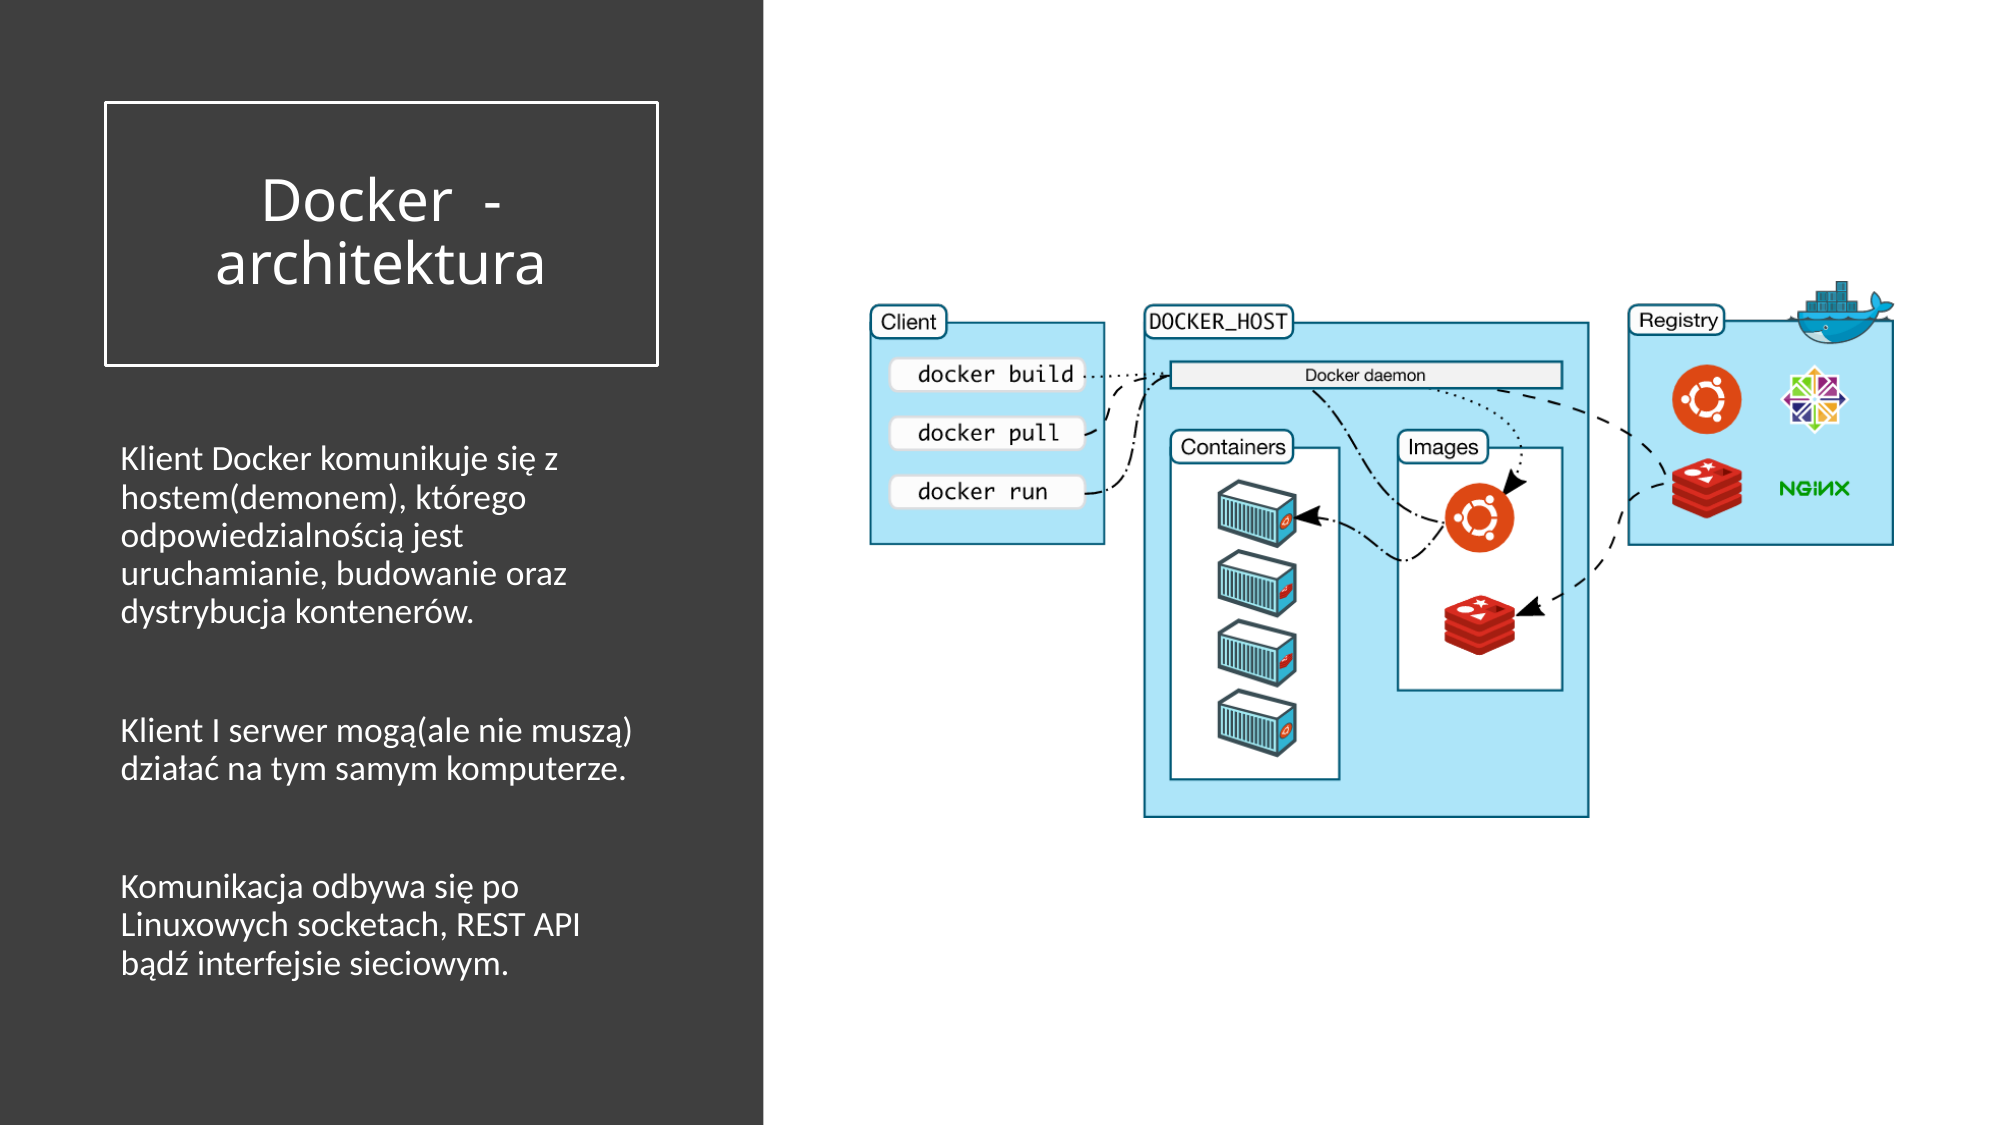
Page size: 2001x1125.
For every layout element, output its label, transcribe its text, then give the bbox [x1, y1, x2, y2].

picture [873, 307, 945, 337]
text_box [0, 0, 764, 1125]
list Klient Docker komunikuje się z hostem(demonem), którego odpowiedzialnością jest uruchamianie, budowanie oraz dystrybucja kontenerów. Klient I serwer mogą(ale nie muszą) działać na tym samym komputerze. Komunikacja odbywa się po Linuxowych socketach, REST API bądź interfejsie sieciowym. [105, 432, 658, 994]
picture [869, 281, 1895, 818]
title Docker - architektura [105, 102, 658, 366]
